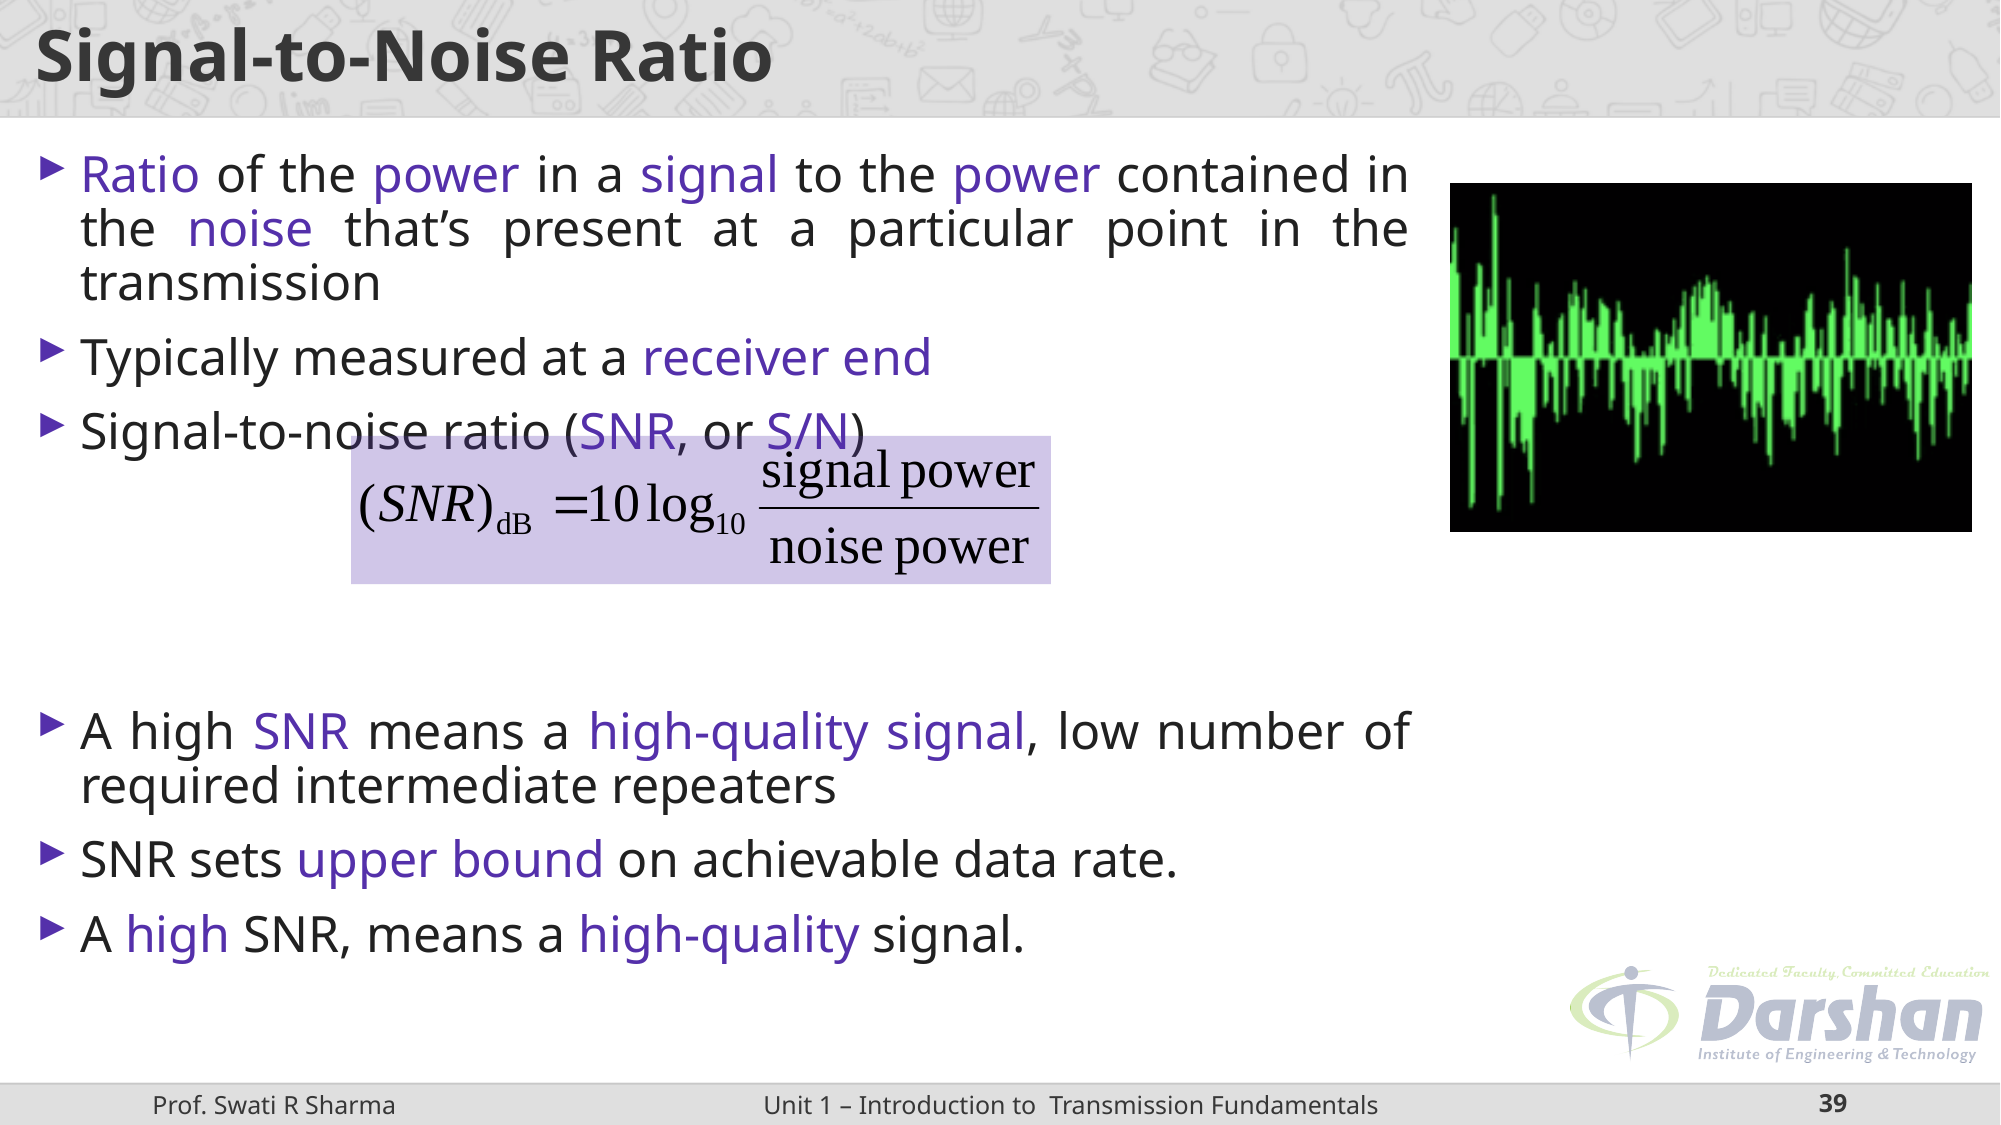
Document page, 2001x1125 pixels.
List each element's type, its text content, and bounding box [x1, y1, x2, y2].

title Signal-to-Noise Ratio [0, 0, 2000, 117]
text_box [350, 435, 1051, 585]
picture [1450, 183, 1972, 532]
list Ratio of the power in a signal to the power contained in the noise that’s present at a particular point in the transmission Typically measured at a receiver end Signal-to-noise ratio (SNR, or S/N) A high SNR means a high-quality signal, low number of required intermediate repeaters SNR sets upper bound on achievable data rate. A high SNR, means a high-quality signal. [21, 141, 1426, 1059]
